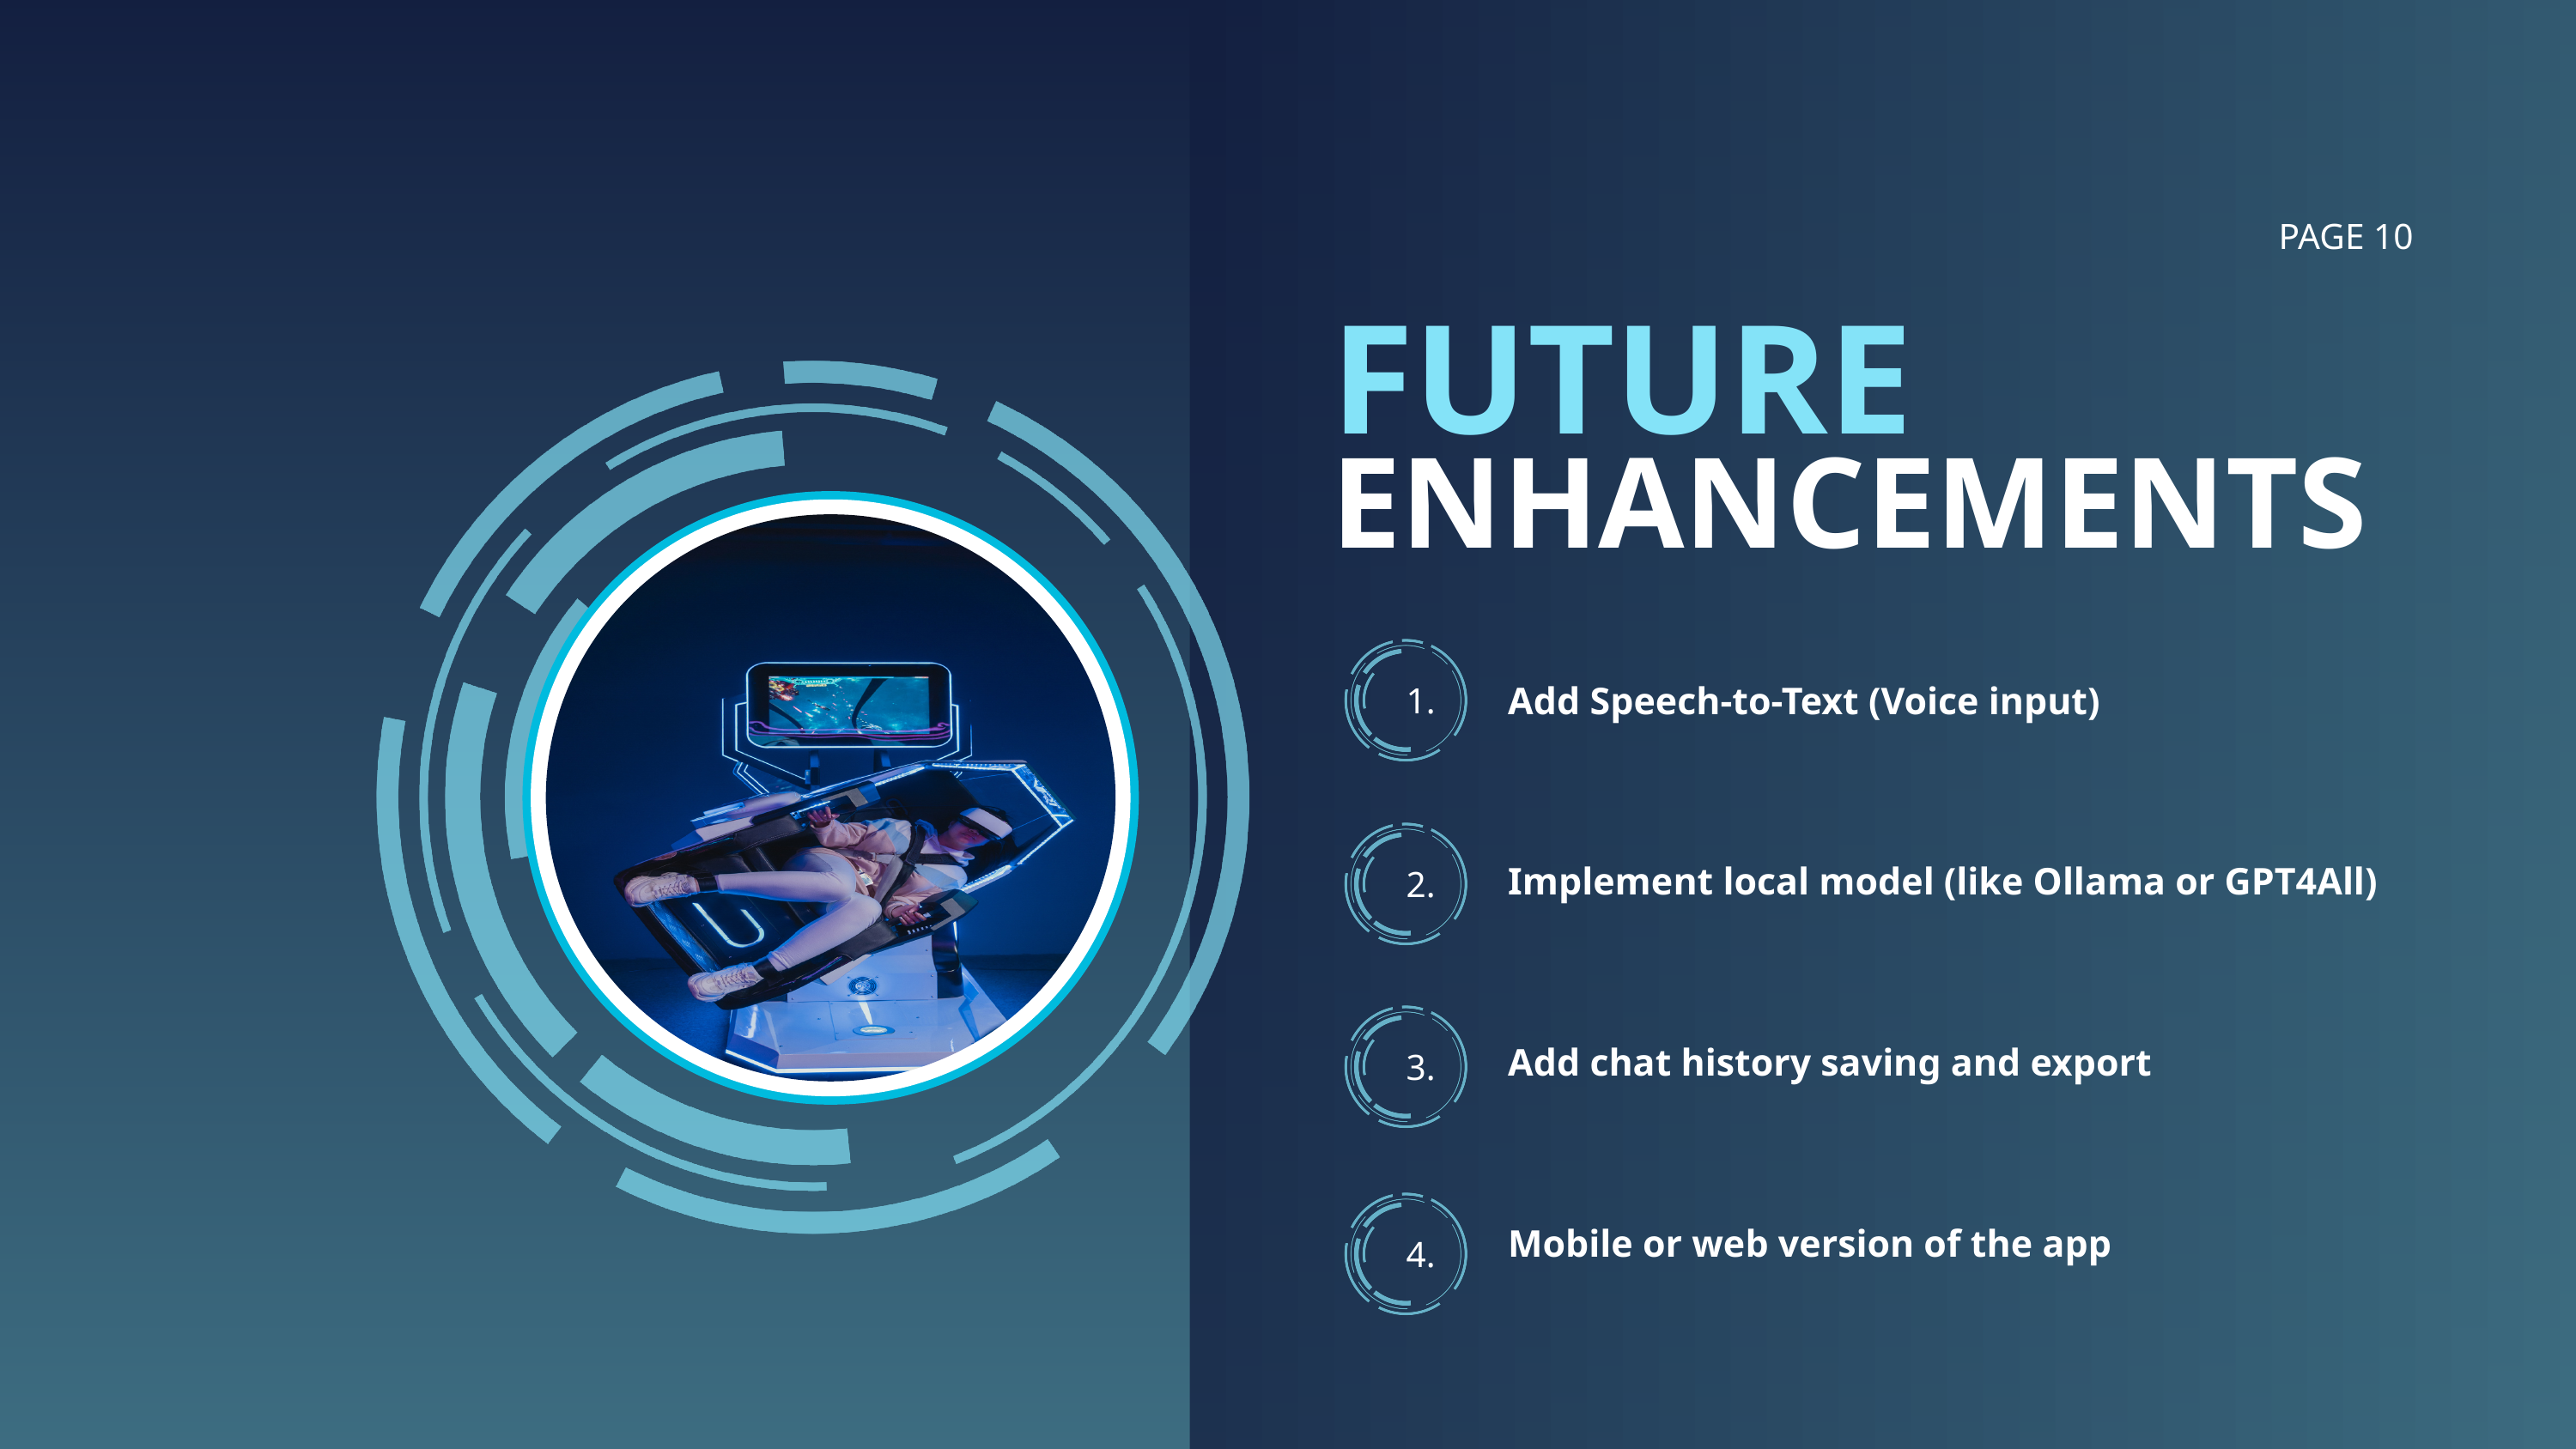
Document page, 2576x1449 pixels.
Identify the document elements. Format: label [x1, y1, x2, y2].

text_box [523, 490, 1138, 1106]
text_box [368, 360, 1184, 1238]
text_box [1189, 0, 2576, 1449]
